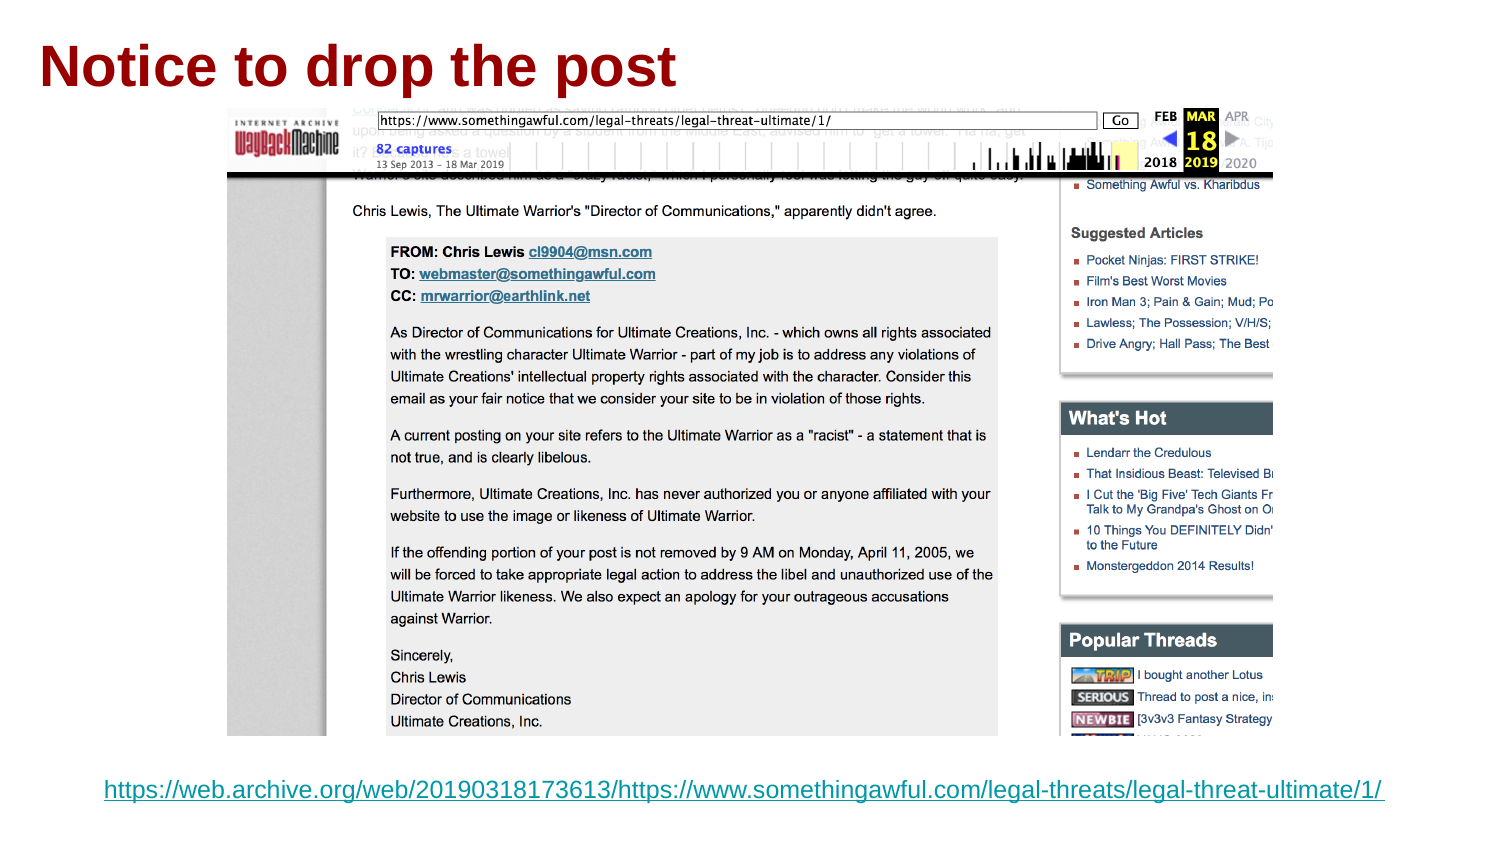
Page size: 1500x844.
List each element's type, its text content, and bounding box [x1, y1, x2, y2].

title Notice to drop the post [24, 13, 1423, 108]
text_box https://web.archive.org/web/20190318173613/https://www.somethingawful.com/legal-threats/legal-threat-ultimate/1/ [57, 758, 1431, 844]
picture [226, 108, 1273, 736]
